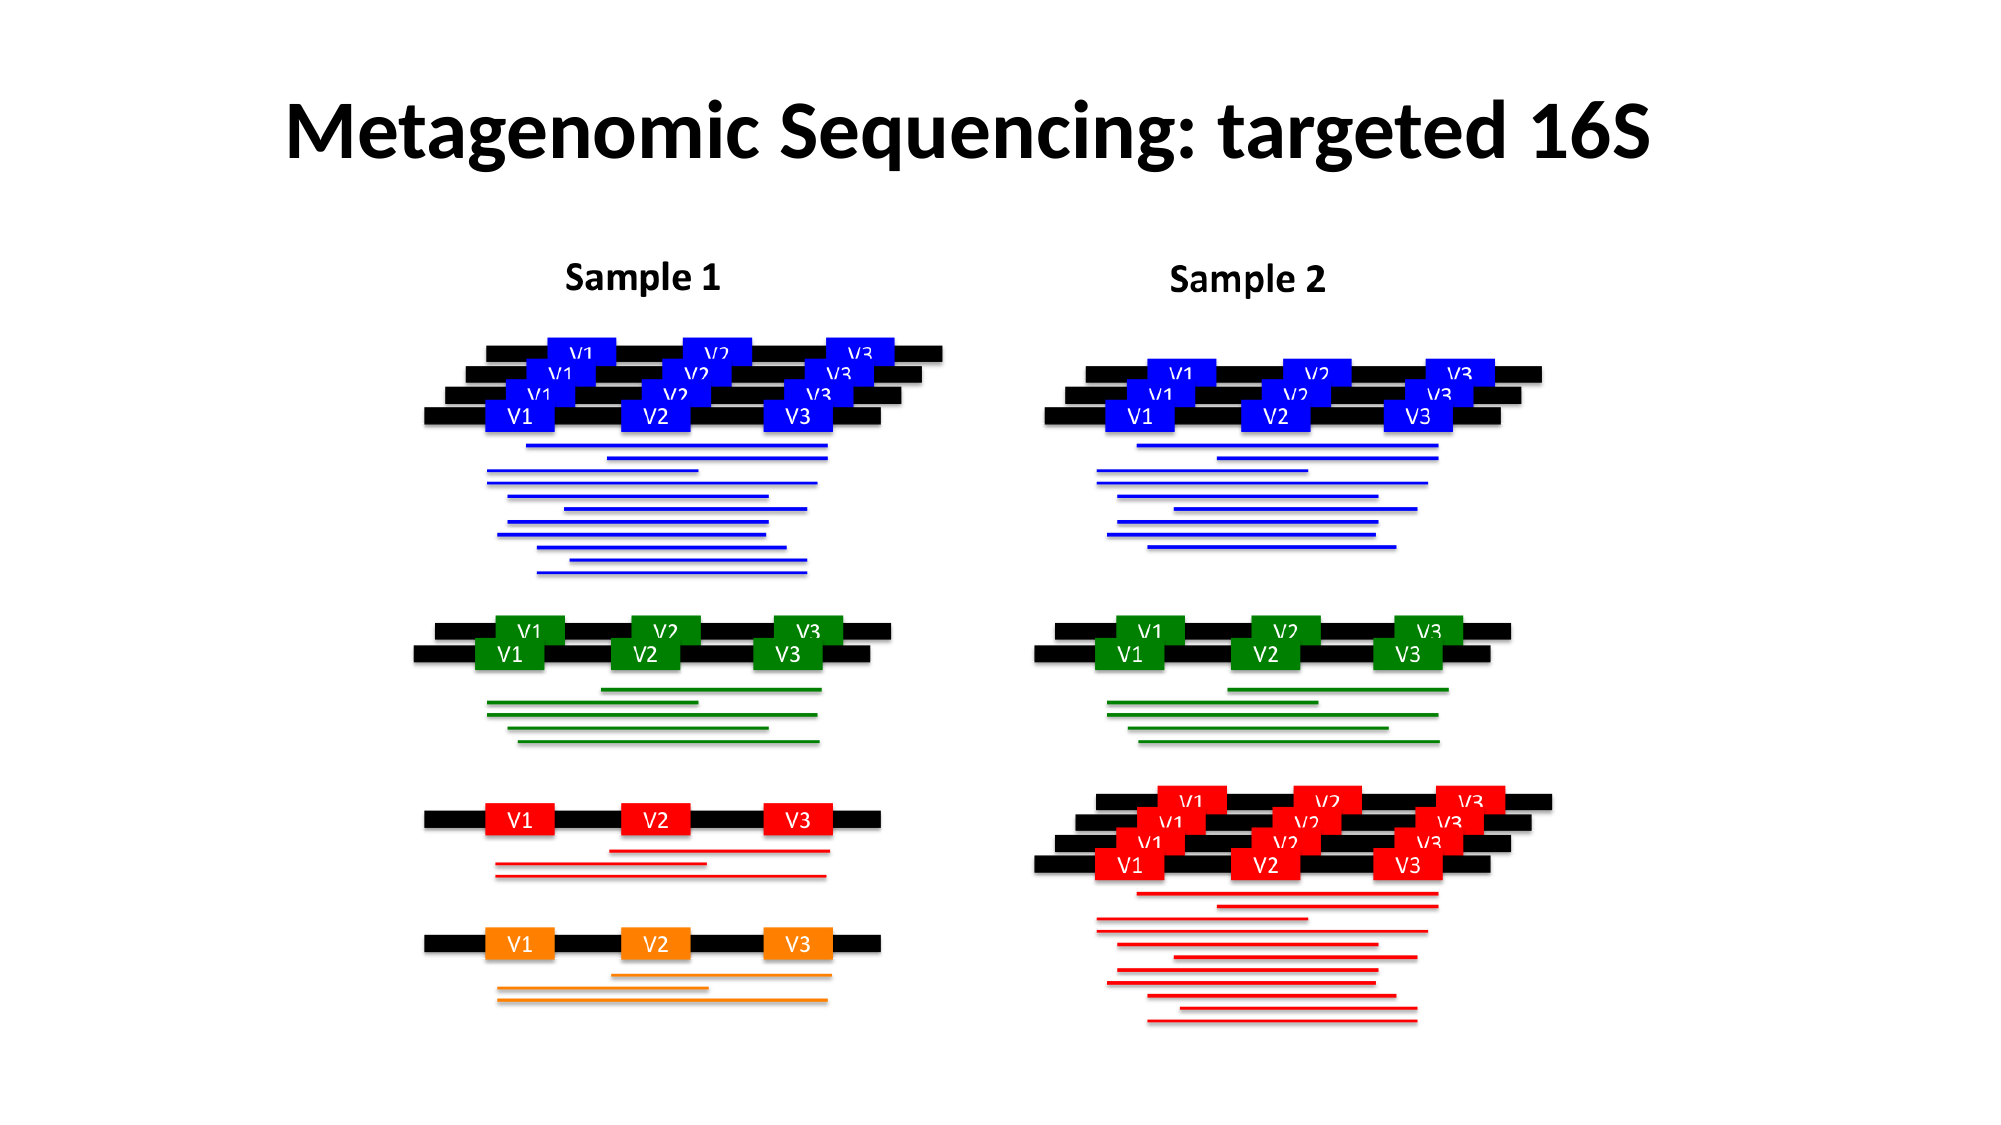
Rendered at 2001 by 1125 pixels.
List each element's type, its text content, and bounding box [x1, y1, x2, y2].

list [358, 259, 1562, 1032]
title Metagenomic Sequencing: targeted 16S [106, 42, 1832, 222]
